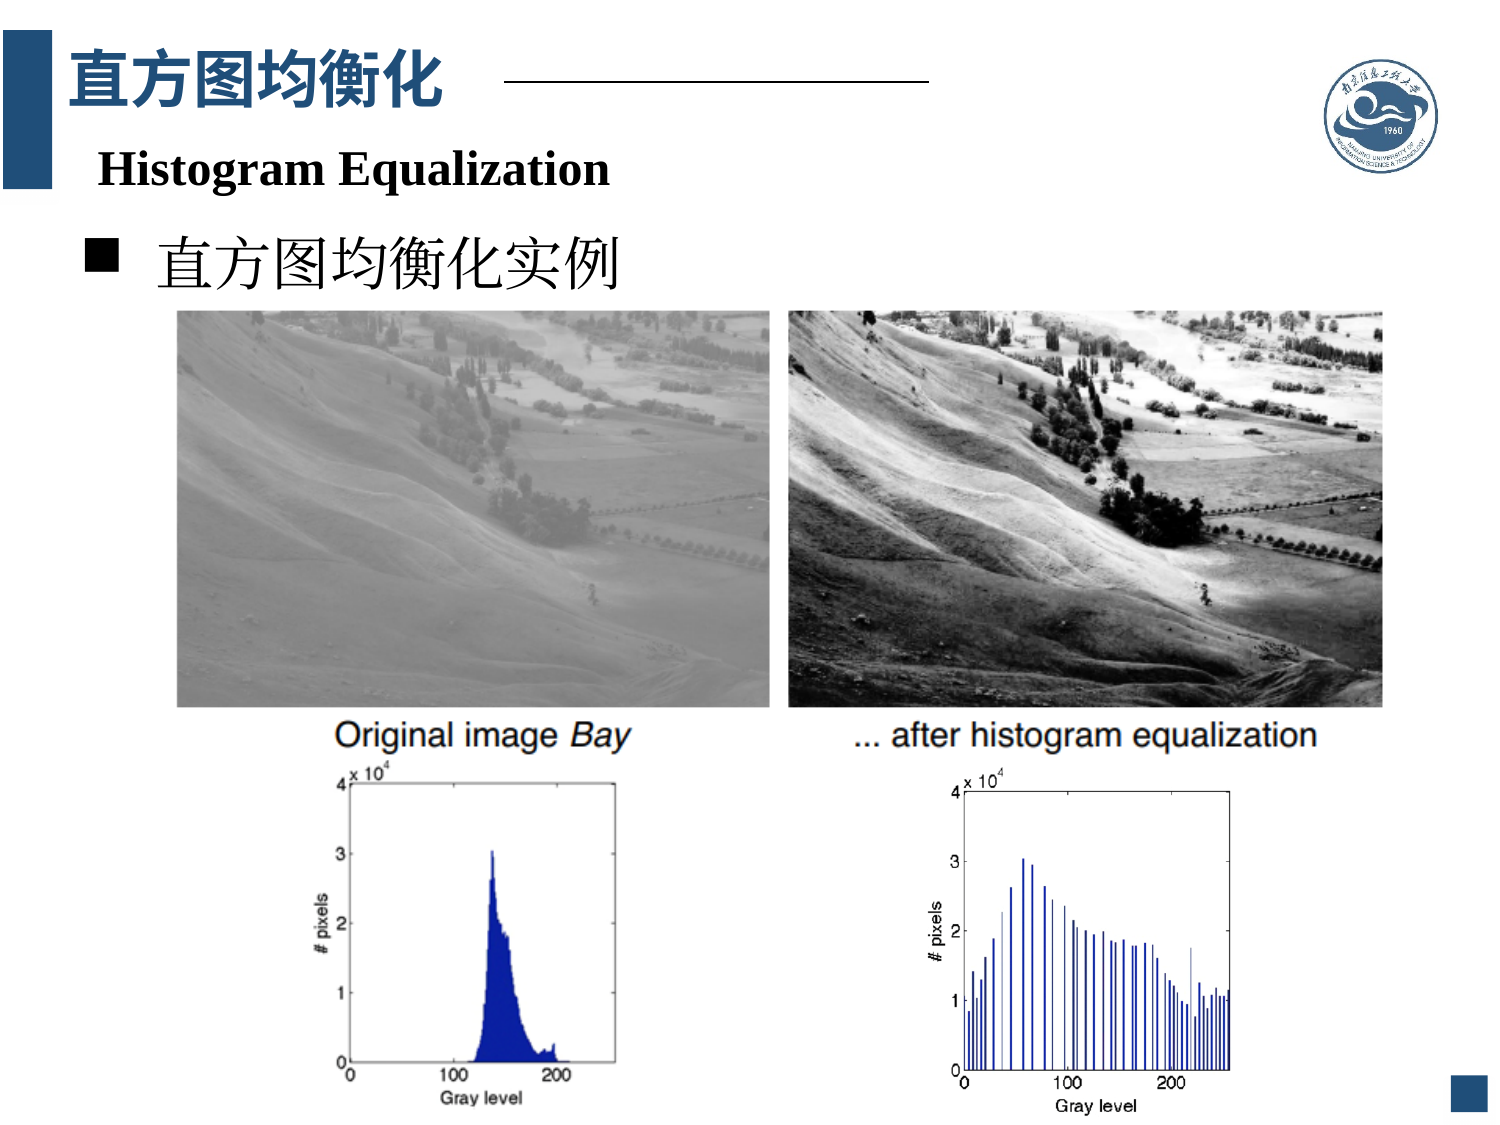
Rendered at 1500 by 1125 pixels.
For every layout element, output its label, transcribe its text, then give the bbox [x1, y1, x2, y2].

text_box Histogram Equalization [82, 102, 1153, 219]
text_box 直方图均衡化实例 [65, 219, 1488, 445]
text_box [2, 29, 53, 190]
text_box 直方图均衡化 [52, 16, 501, 148]
picture [1308, 44, 1452, 185]
text_box [1450, 1074, 1489, 1113]
picture [171, 300, 1389, 1113]
picture [927, 767, 1234, 1118]
